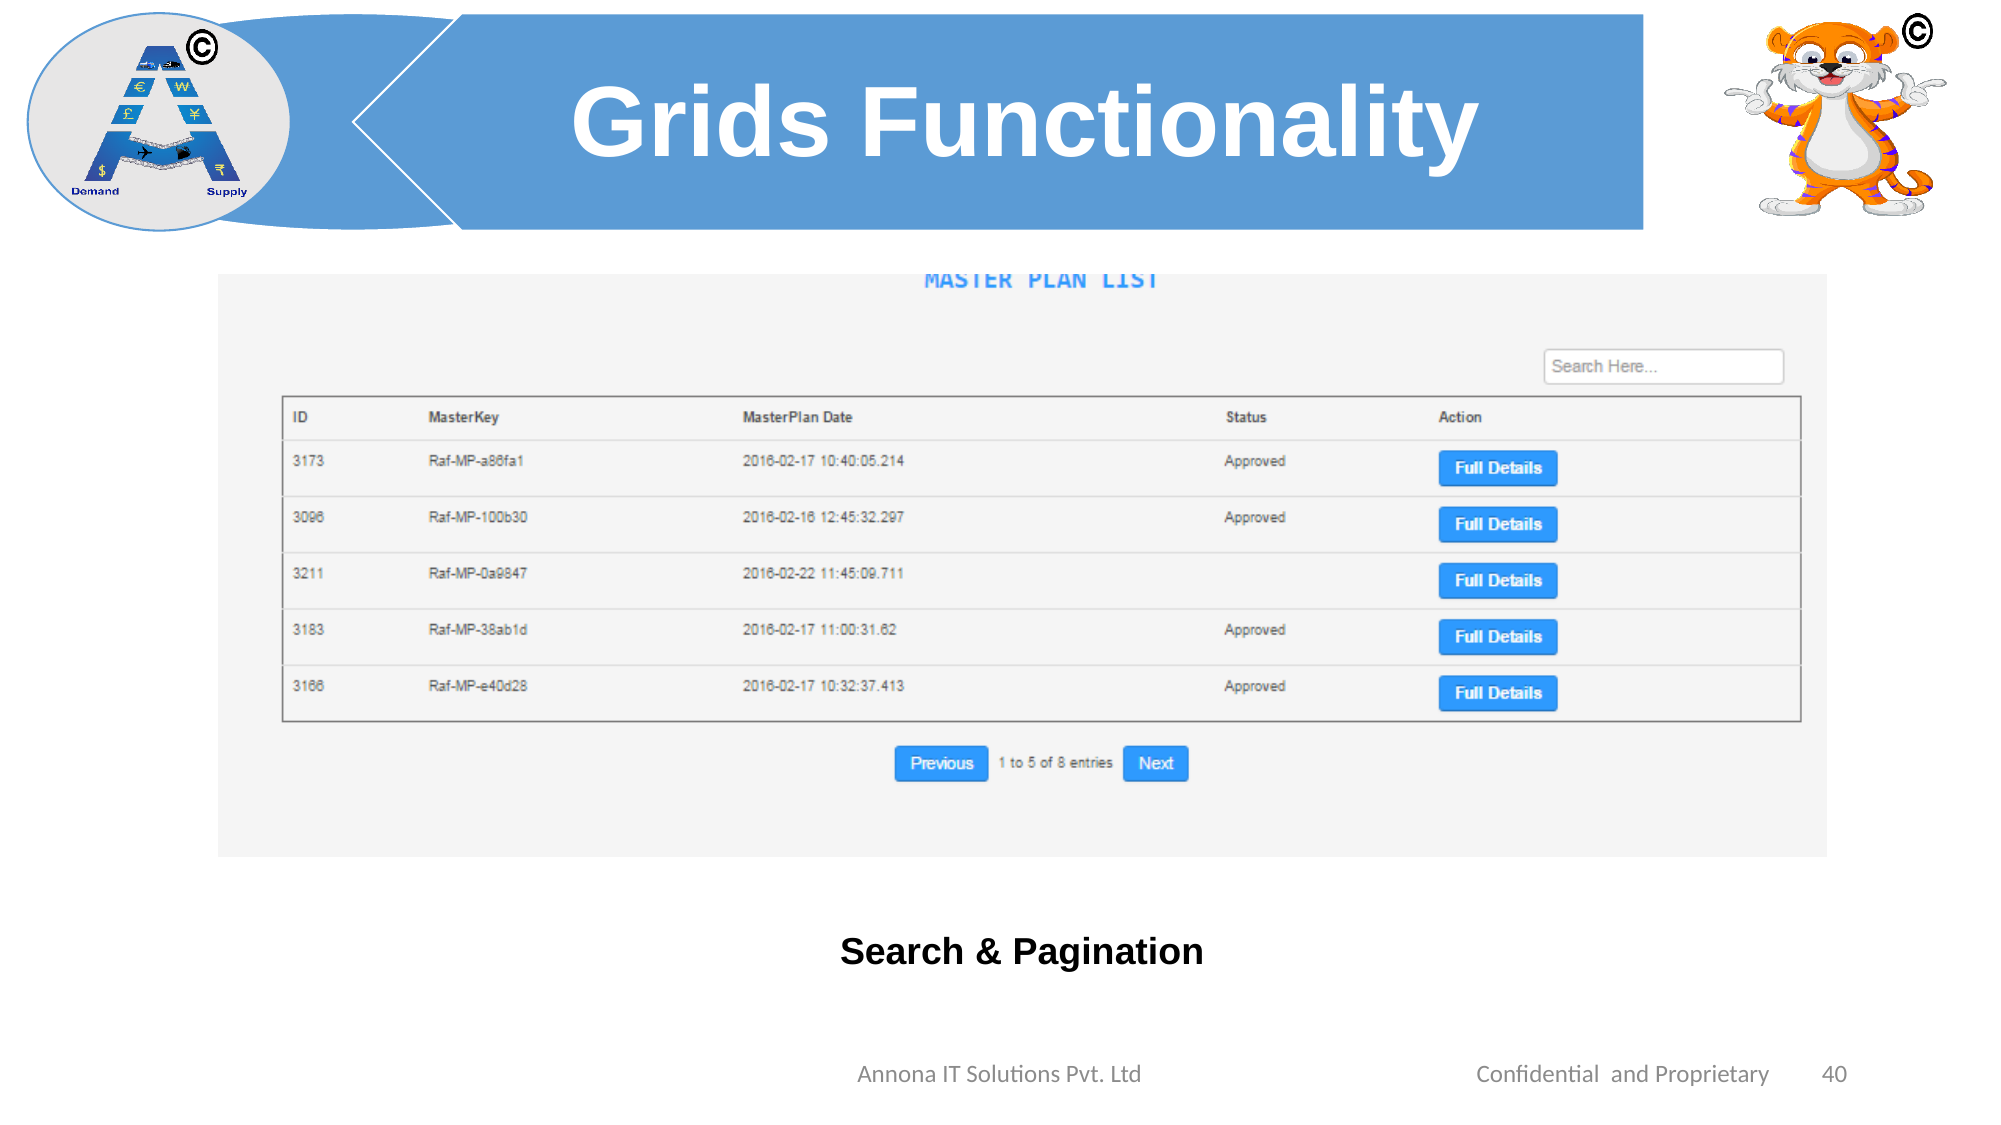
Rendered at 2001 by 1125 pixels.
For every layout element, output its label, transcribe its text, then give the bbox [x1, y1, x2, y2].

text_box Search & Pagination [825, 919, 1220, 980]
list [71, 46, 247, 197]
picture [186, 29, 218, 65]
picture [1700, 13, 1970, 224]
footer Annona IT Solutions Pvt. Ltd [662, 1042, 1338, 1103]
slide_number Confidential and Proprietary 40 [1412, 1042, 1863, 1103]
picture [218, 274, 1827, 857]
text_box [27, 13, 1970, 231]
